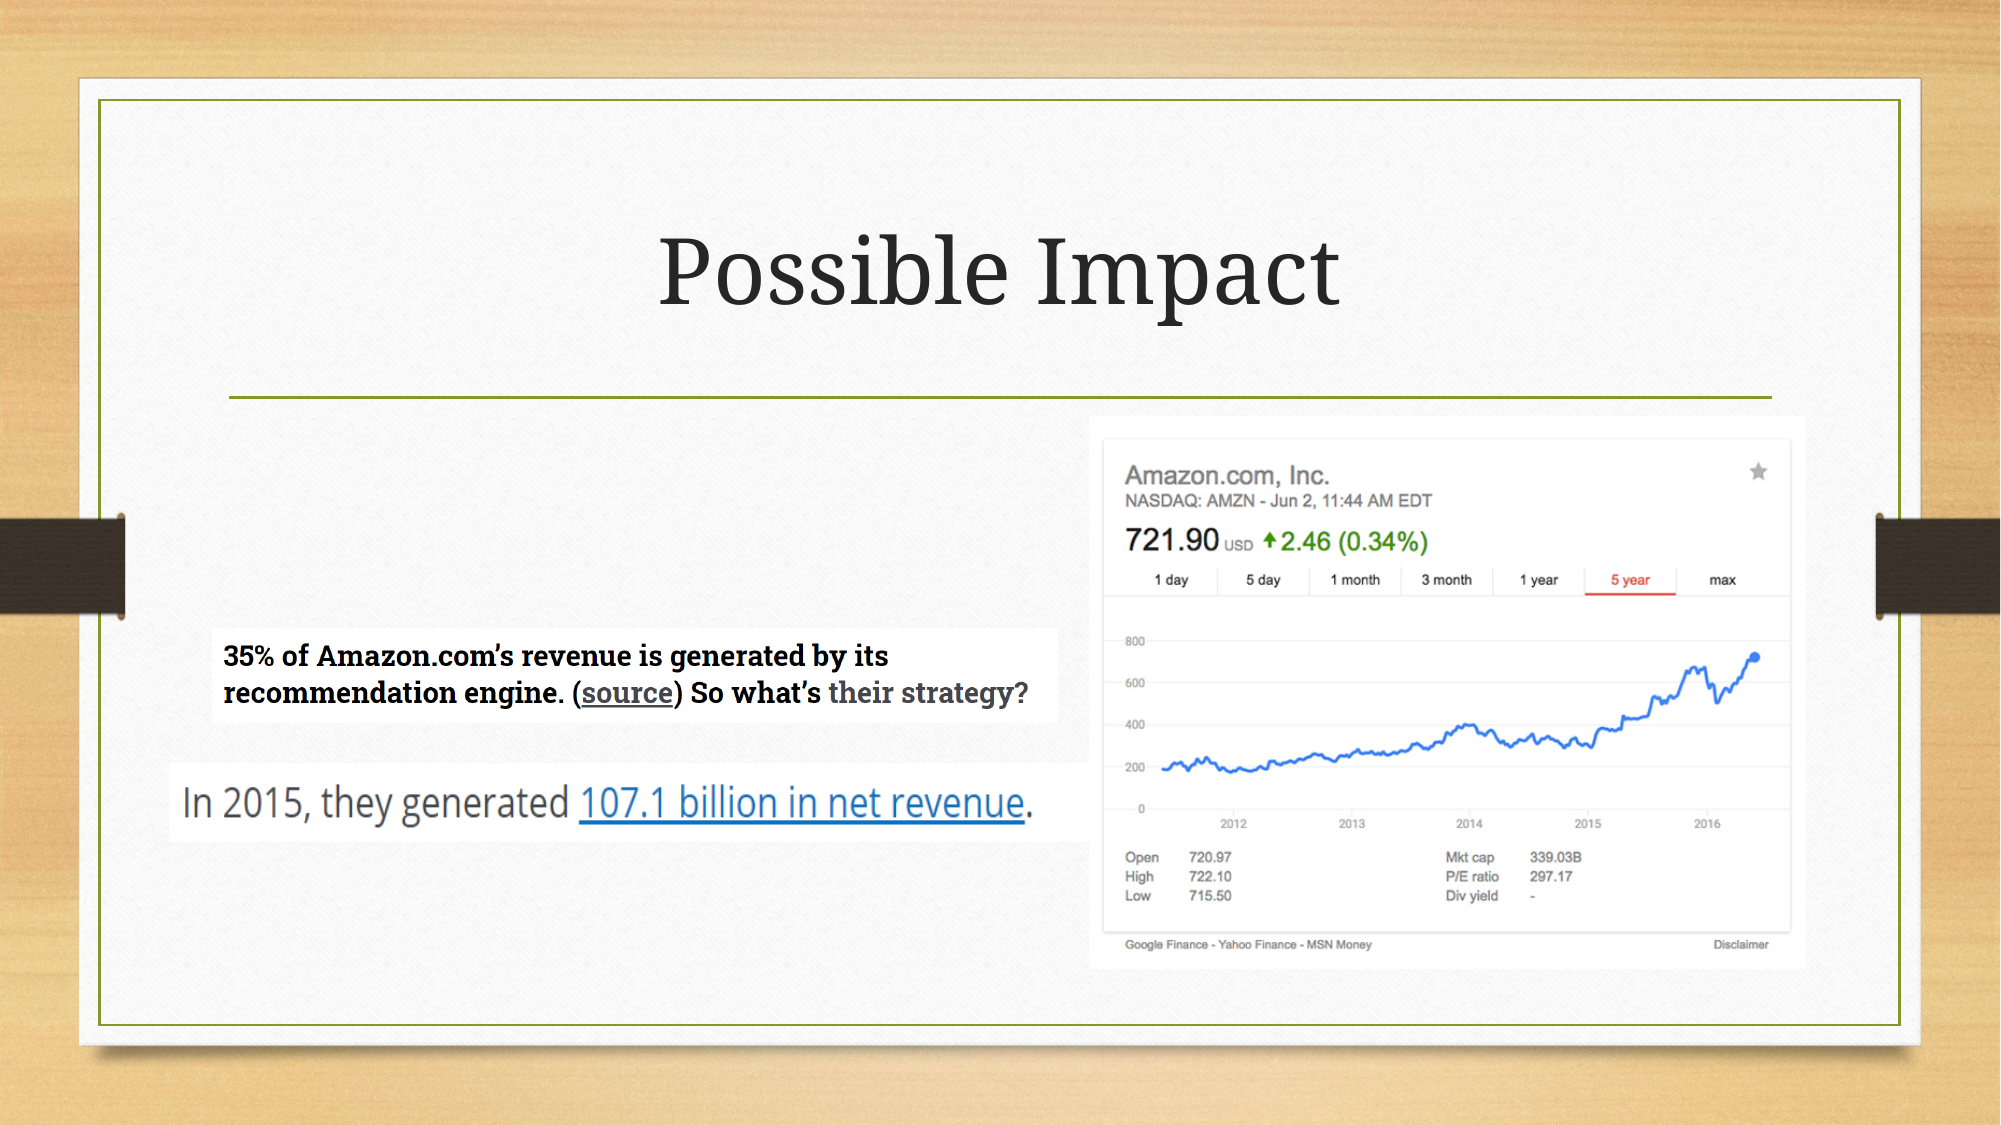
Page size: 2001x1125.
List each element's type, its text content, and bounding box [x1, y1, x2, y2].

title Possible Impact [212, 161, 1788, 375]
picture [0, 0, 2001, 1125]
